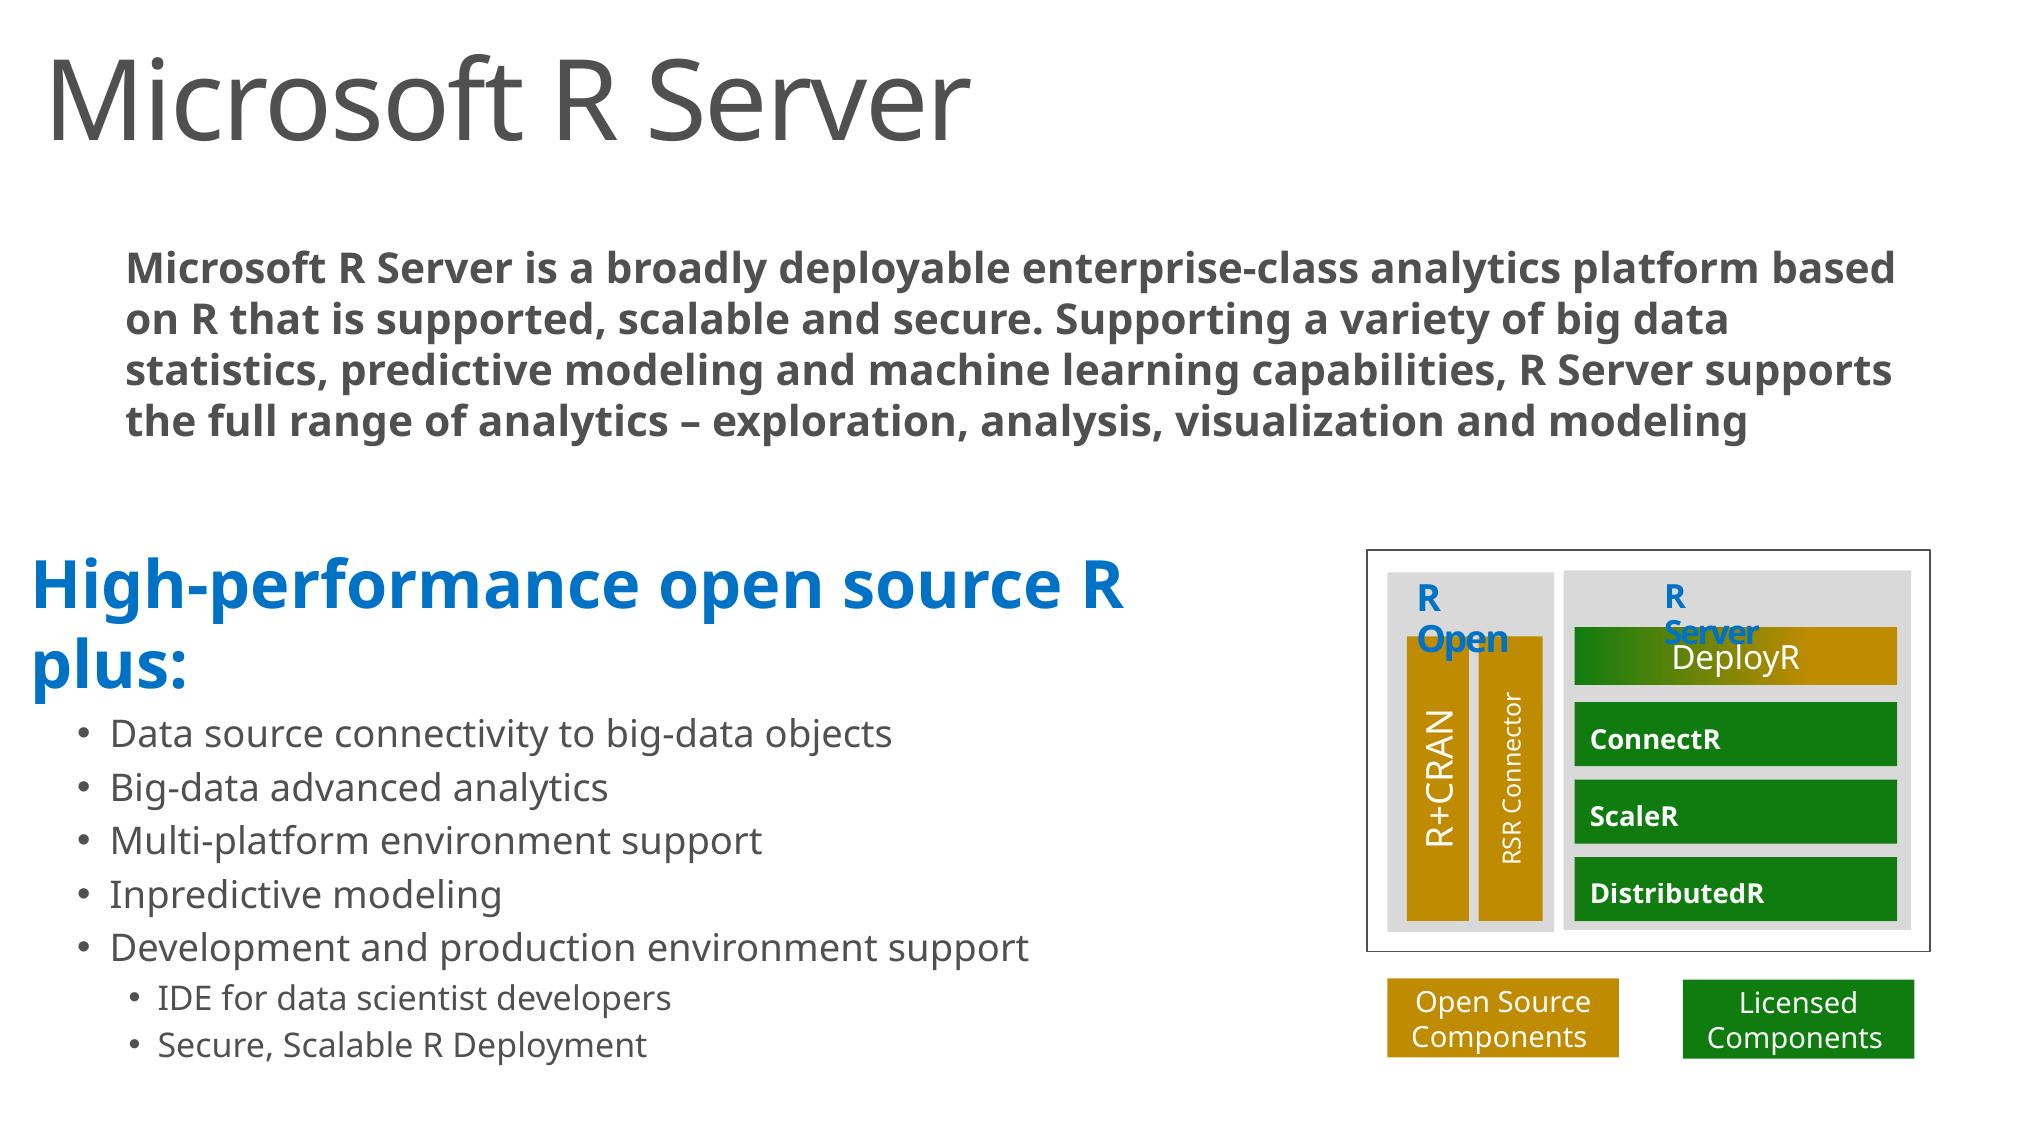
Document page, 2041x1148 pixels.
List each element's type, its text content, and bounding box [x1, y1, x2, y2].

text_box DistributedR [1574, 857, 1898, 922]
text_box R Server [1640, 565, 1803, 625]
text_box [1387, 572, 1555, 932]
text_box ConnectR [1574, 702, 1898, 767]
text_box Open Source Components [1387, 978, 1619, 1058]
text_box [1487, 833, 1575, 913]
text_box R+CRAN [1406, 716, 1469, 921]
text_box [1563, 570, 1912, 930]
text_box Microsoft R Server is a broadly deployable enterprise-class analytics platform based on R that is supported, scalable and secure. Supporting a variety of big data statistics, predictive modeling and machine learning capabilities, R Server supports the full range of analytics – exploration, analysis, visualization and modeling [110, 233, 1930, 453]
text_box RSR Connector [1478, 636, 1543, 921]
text_box Licensed Components [1682, 979, 1915, 1059]
text_box R Open [1392, 564, 1559, 623]
text_box [1367, 549, 1930, 952]
text_box DeployR [1574, 627, 1898, 685]
text_box Microsoft R Server [19, 28, 1970, 179]
list High-performance open source R plus: Data source connectivity to big-data objects Big-data advanced analytics Multi-platform environment support Inpredictive modeling Development and production environment support IDE for data scientist developers Secure, Scalable R Deployment [0, 527, 1295, 1075]
text_box ScaleR [1574, 779, 1898, 844]
text_box [1406, 636, 1495, 716]
